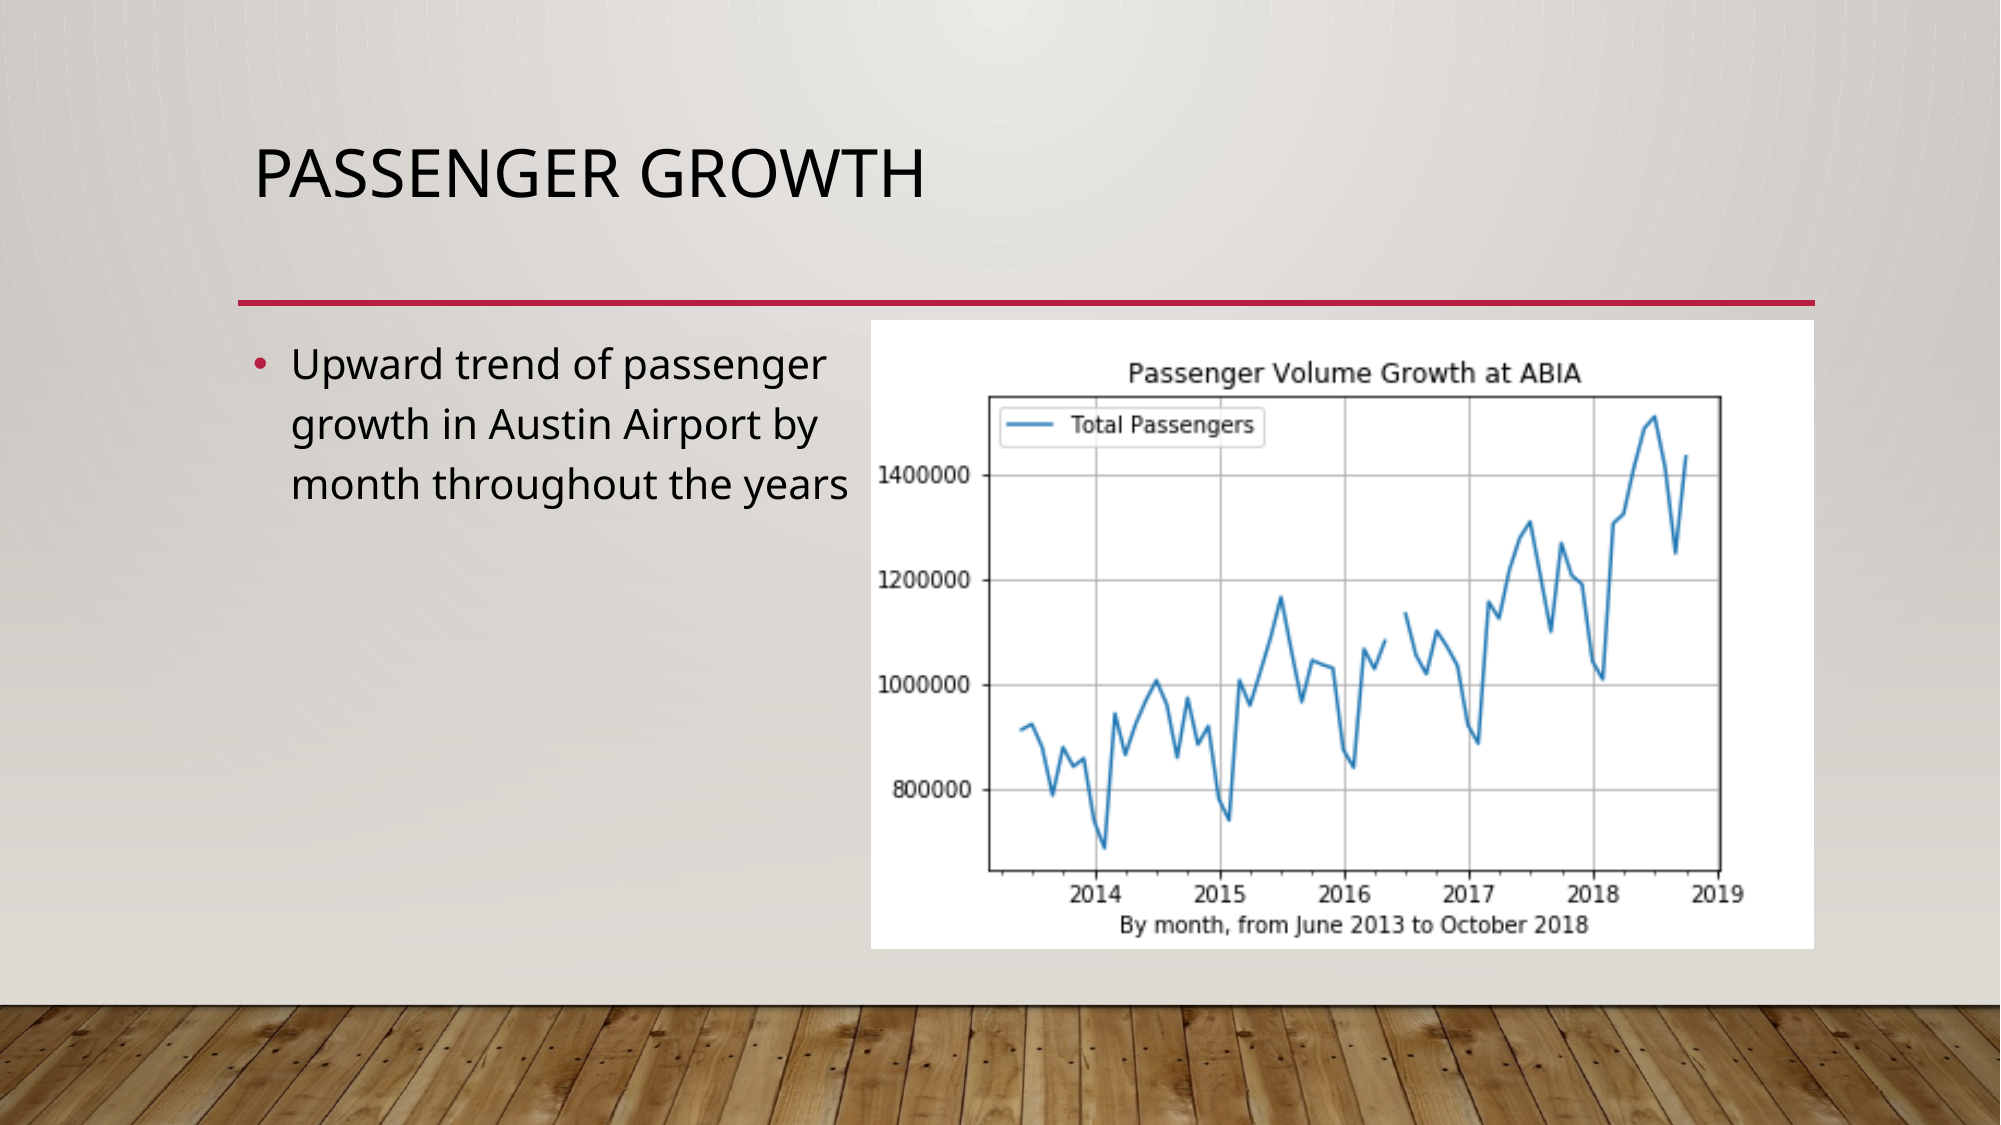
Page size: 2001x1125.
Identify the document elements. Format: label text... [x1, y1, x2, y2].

title Passenger growth [238, 131, 1814, 305]
picture [0, 1005, 2000, 1125]
list Upward trend of passenger growth in Austin Airport by month throughout the years [238, 320, 865, 897]
picture [871, 320, 1814, 949]
